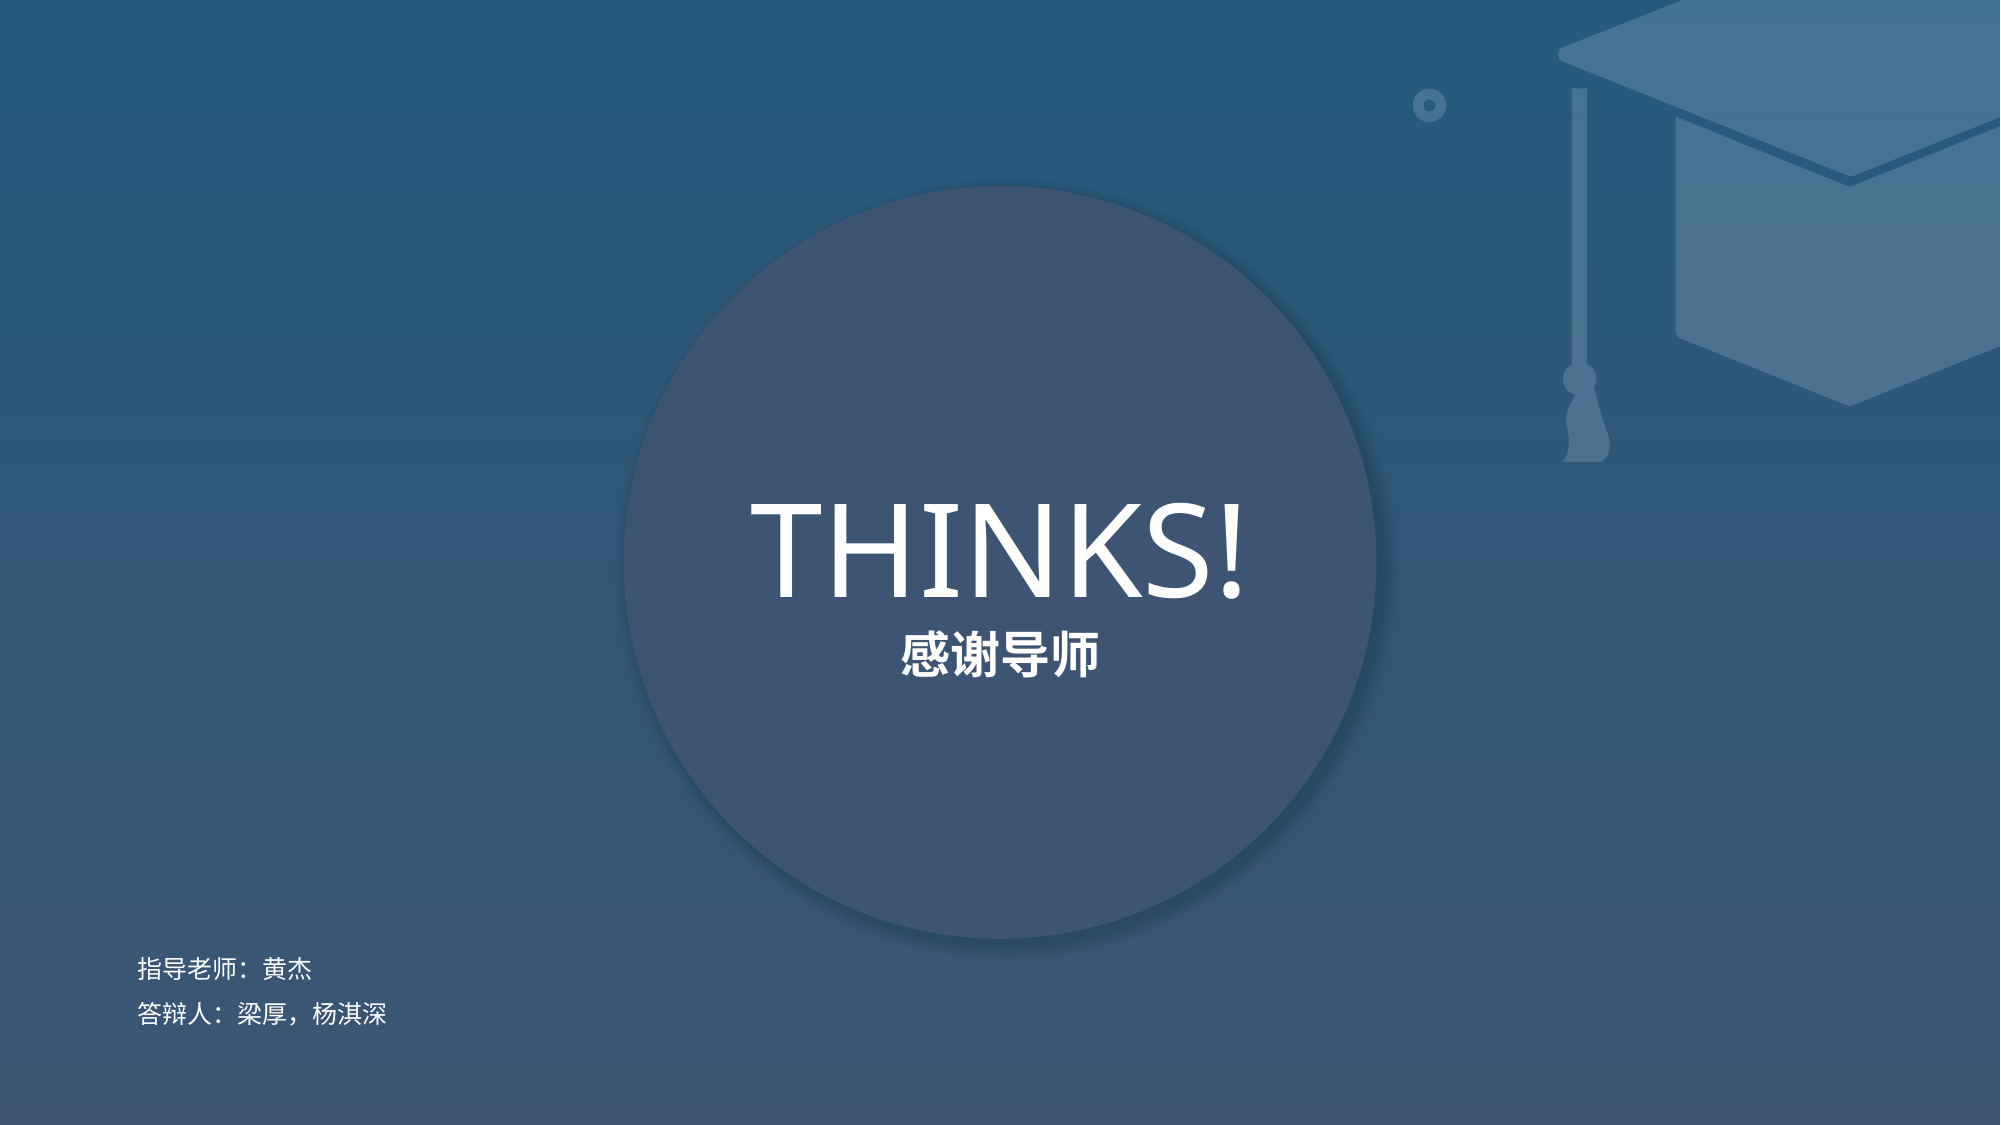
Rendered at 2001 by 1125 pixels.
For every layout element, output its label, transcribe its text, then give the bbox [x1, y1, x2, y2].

text_box [1562, 88, 1610, 462]
text_box [1675, 116, 2000, 406]
text_box [1412, 88, 1447, 123]
text_box [622, 184, 1378, 940]
text_box THINKS! 感谢导师 [735, 460, 1265, 692]
text_box [1557, 0, 2000, 177]
text_box 指导老师：黄杰 答辩人：梁厚，杨淇深 [122, 931, 455, 1036]
